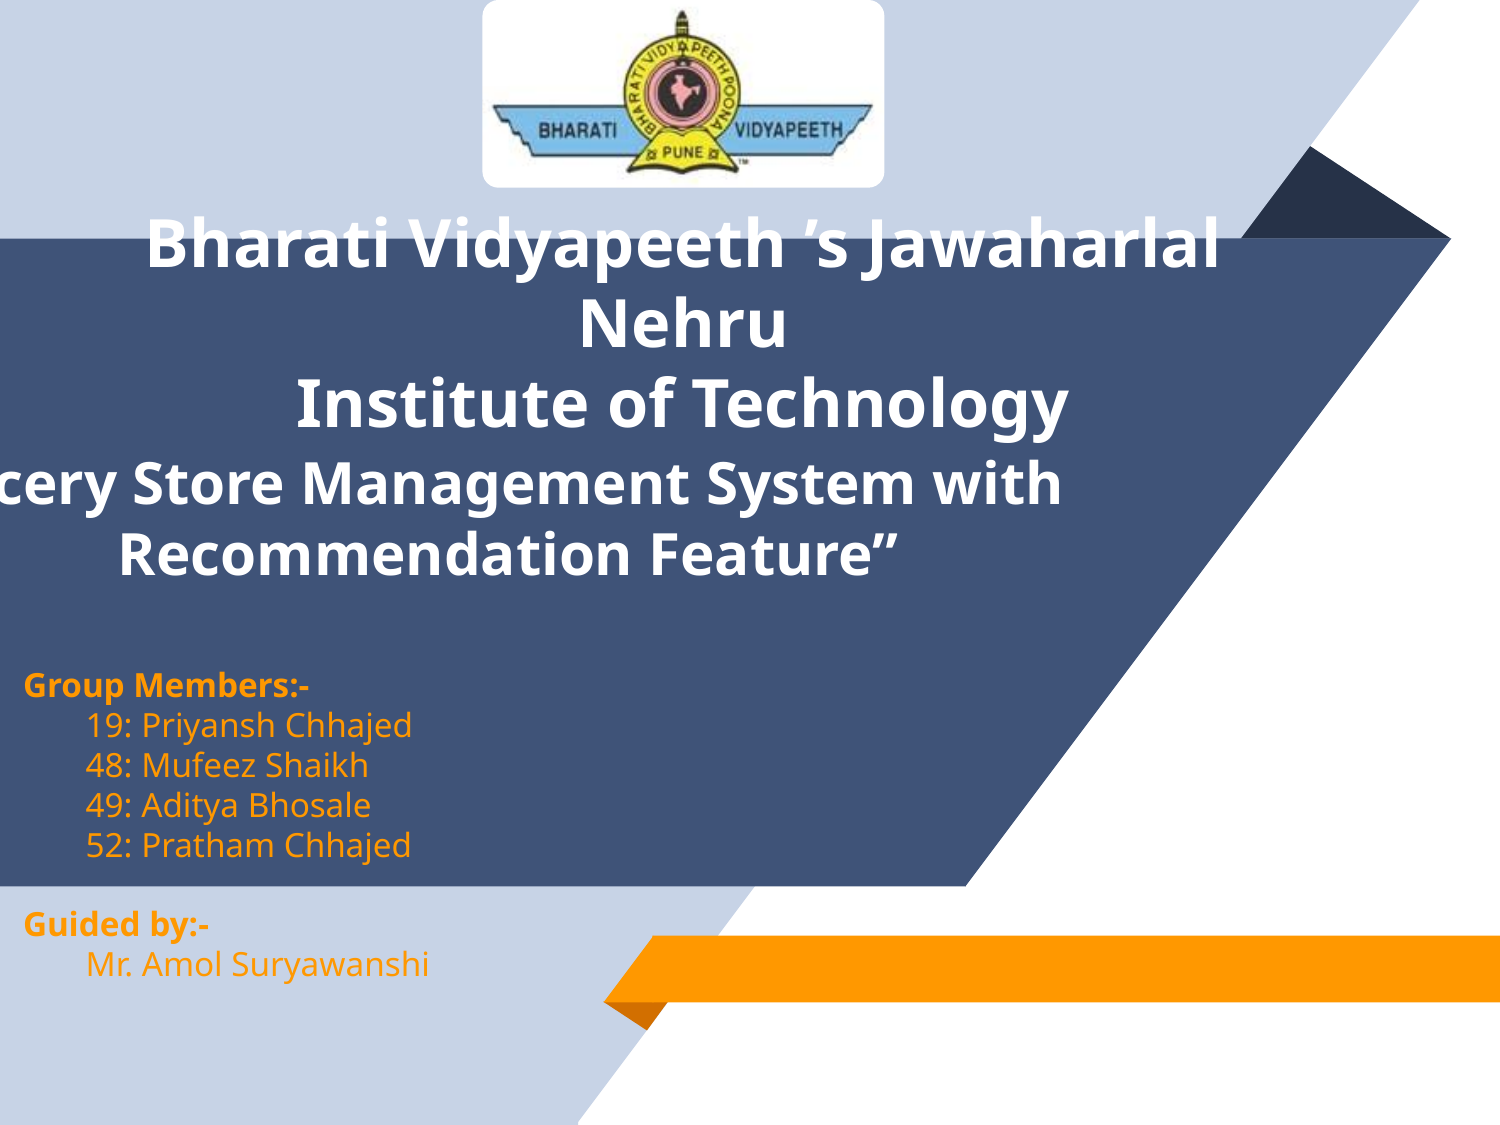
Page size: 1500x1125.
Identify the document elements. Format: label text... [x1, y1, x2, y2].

text_box “Grocery Store Management System with Recommendation Feature” [0, 434, 1180, 595]
title Bharati Vidyapeeth ’s Jawaharlal Nehru Institute of Technology [121, 286, 1246, 475]
text_box Group Members:- 19: Priyansh Chhajed 48: Mufeez Shaikh 49: Aditya Bhosale 52: Pratham Chhajed Guided by:- Mr. Amol Suryawanshi [0, 656, 754, 1125]
picture [482, 0, 885, 188]
